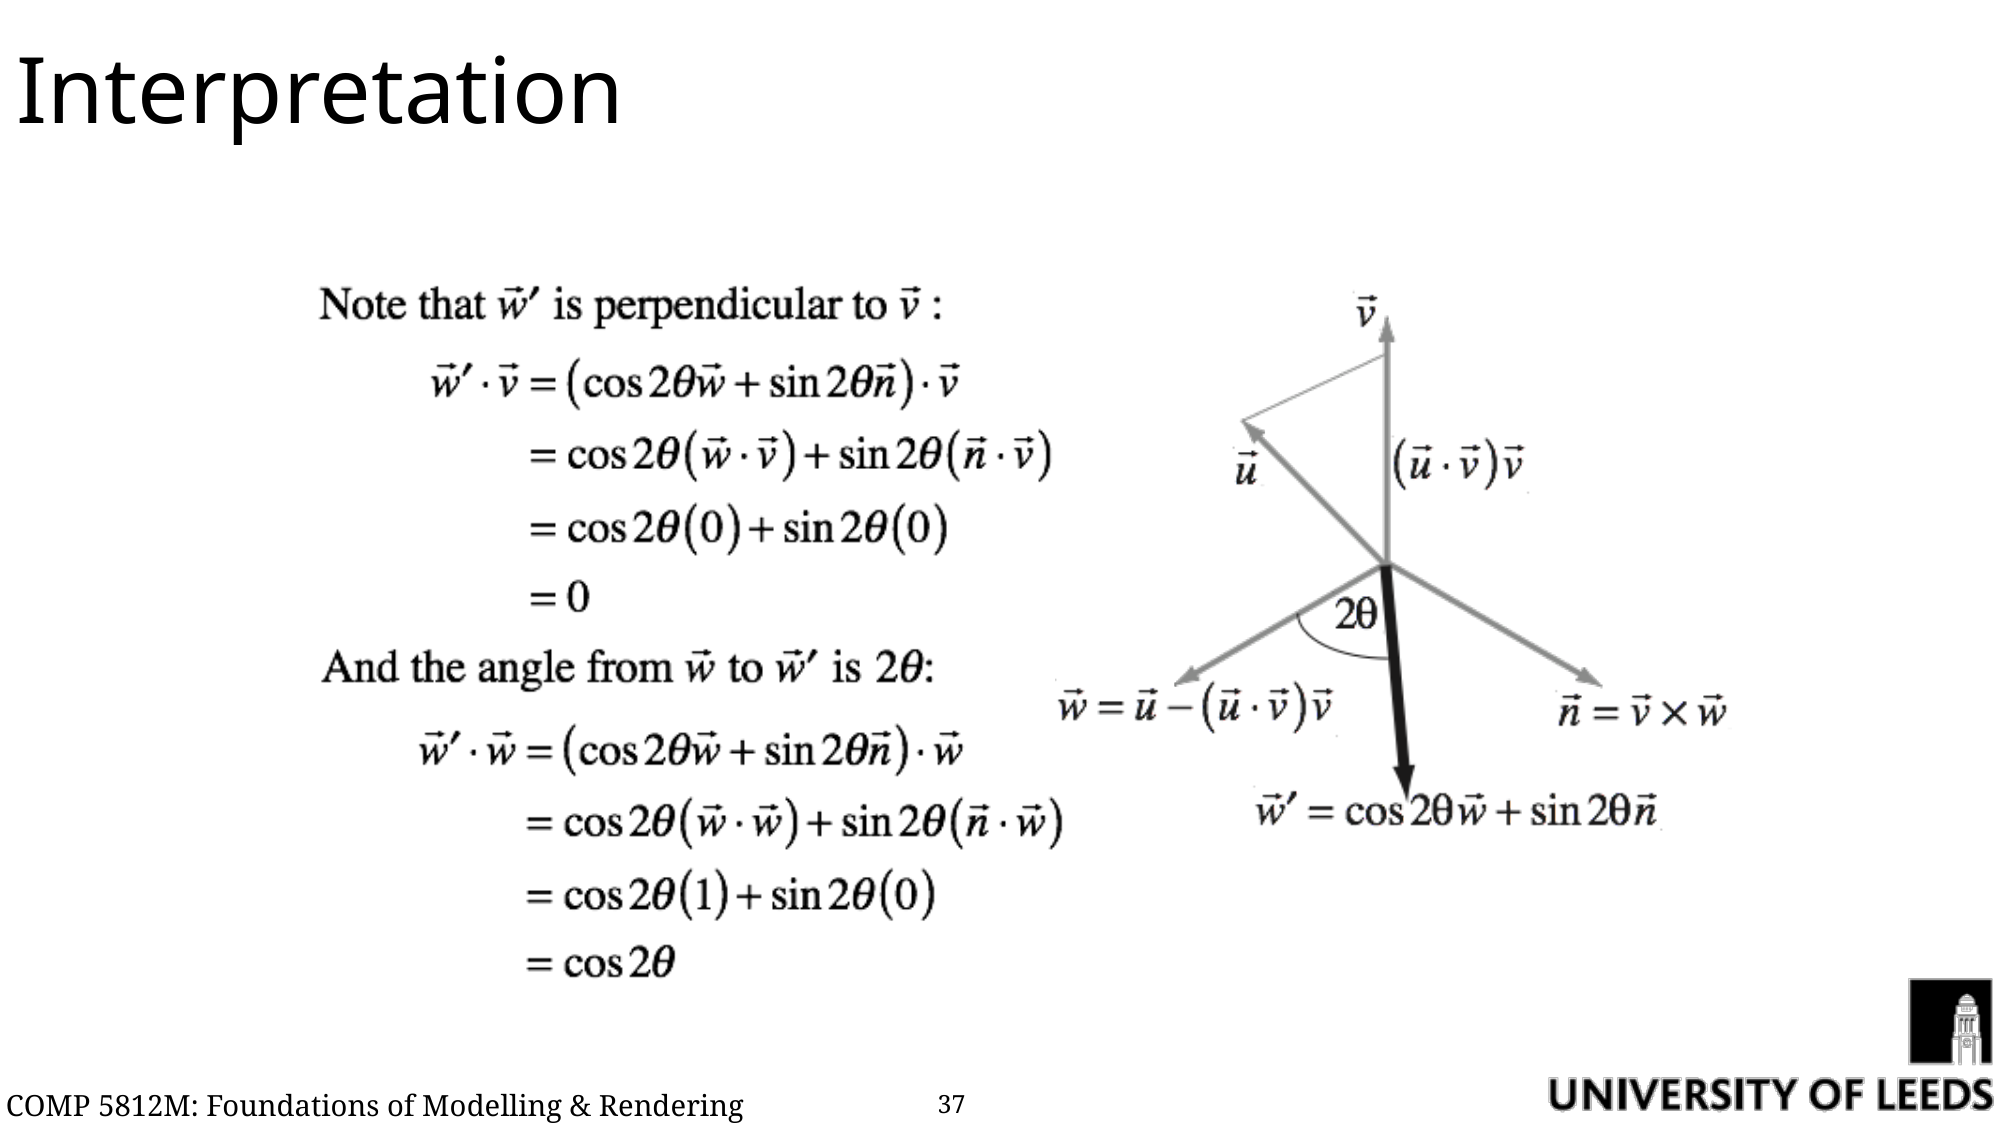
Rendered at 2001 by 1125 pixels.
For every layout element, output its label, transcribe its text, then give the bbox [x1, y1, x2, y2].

picture [416, 275, 1732, 983]
title Interpretation [1, 5, 2000, 182]
picture [317, 281, 944, 333]
picture [1543, 930, 2000, 1125]
picture [318, 644, 936, 696]
